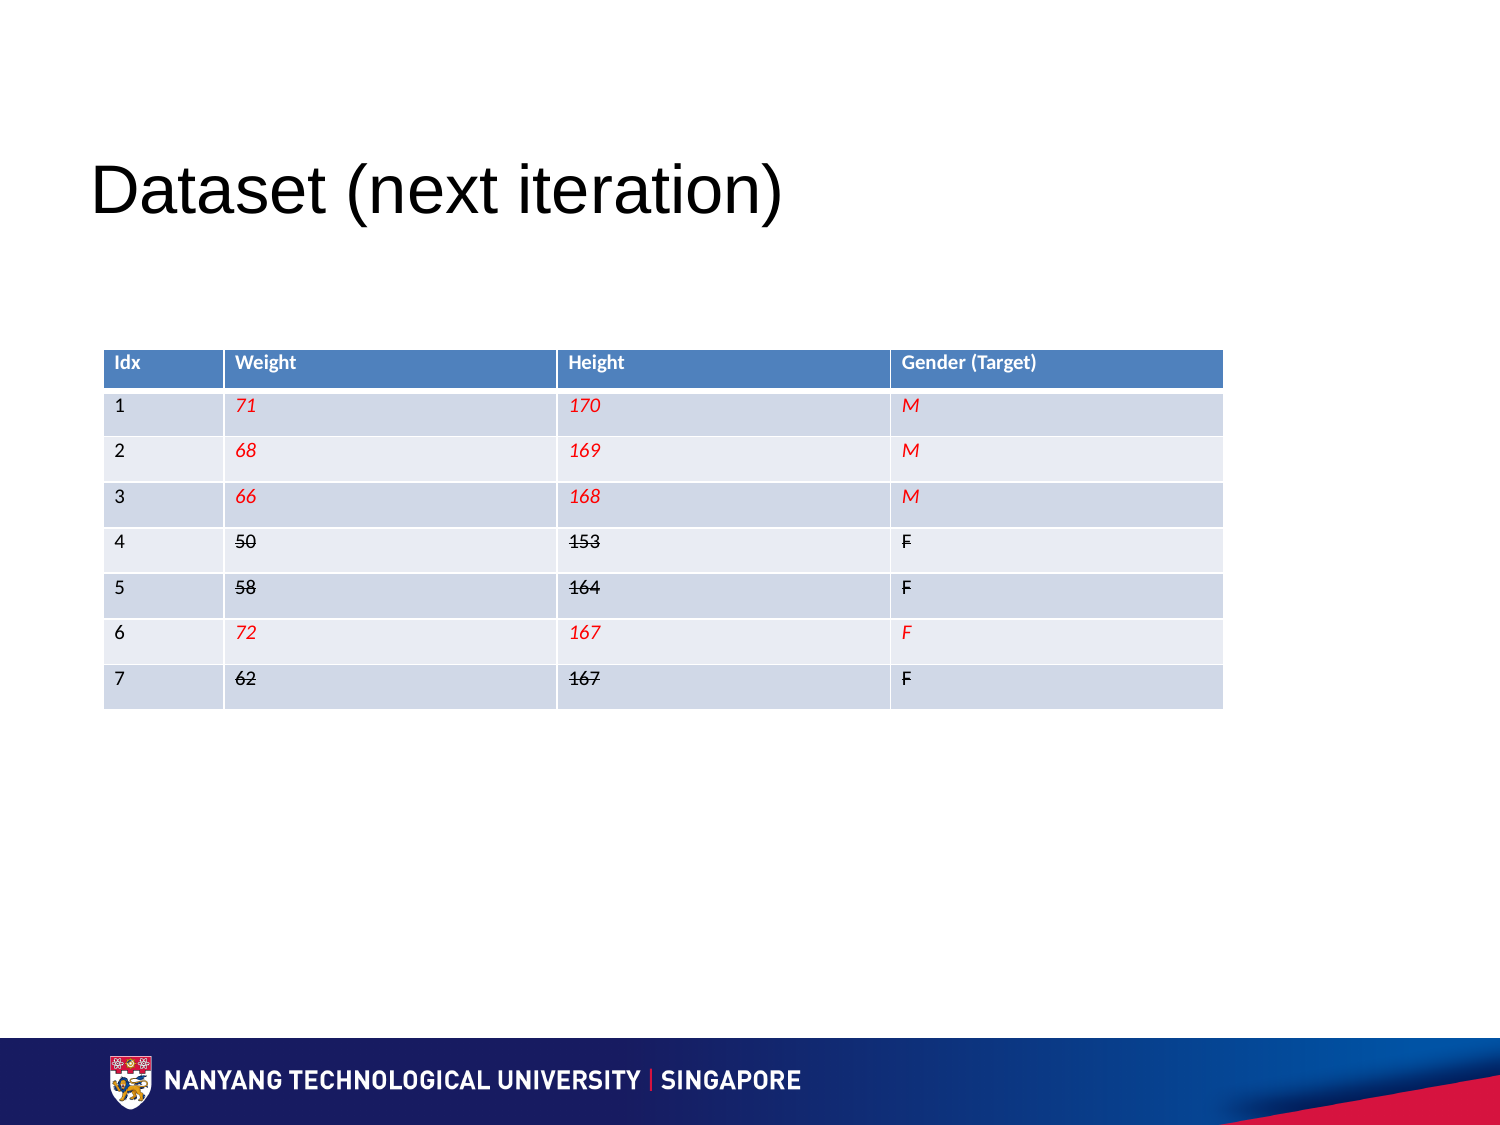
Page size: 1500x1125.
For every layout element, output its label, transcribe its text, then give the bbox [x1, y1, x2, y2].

table_header Gender (Target) [891, 350, 1223, 388]
title Dataset (next iteration) [75, 92, 1425, 280]
table_cell F [891, 665, 1223, 709]
table_cell 153 [558, 529, 890, 572]
table_cell F [891, 620, 1223, 664]
table_cell 169 [558, 437, 890, 481]
table_cell 71 [225, 394, 556, 436]
table_cell 170 [558, 394, 890, 436]
table_cell 5 [104, 574, 223, 618]
table_cell 164 [558, 574, 890, 618]
table_cell M [891, 394, 1223, 436]
table_cell 4 [104, 529, 223, 572]
table_cell 2 [104, 437, 223, 481]
table_cell 168 [558, 483, 890, 527]
table_cell 72 [225, 620, 556, 664]
table_cell 167 [558, 665, 890, 709]
table_cell 66 [225, 483, 556, 527]
table_cell M [891, 483, 1223, 527]
table_cell 58 [225, 574, 556, 618]
table_cell 3 [104, 483, 223, 527]
table_cell 167 [558, 620, 890, 664]
table_cell M [891, 437, 1223, 481]
table_cell 1 [104, 394, 223, 436]
table_cell F [891, 529, 1223, 572]
table_header Weight [225, 350, 556, 388]
table_cell 7 [104, 665, 223, 709]
table_cell 68 [225, 437, 556, 481]
table_cell 6 [104, 620, 223, 664]
table_cell 50 [225, 529, 556, 572]
table_header Height [558, 350, 890, 388]
table_cell F [891, 574, 1223, 618]
table_header Idx [104, 350, 223, 388]
picture [0, 1038, 1500, 1125]
table_cell 62 [225, 665, 556, 709]
